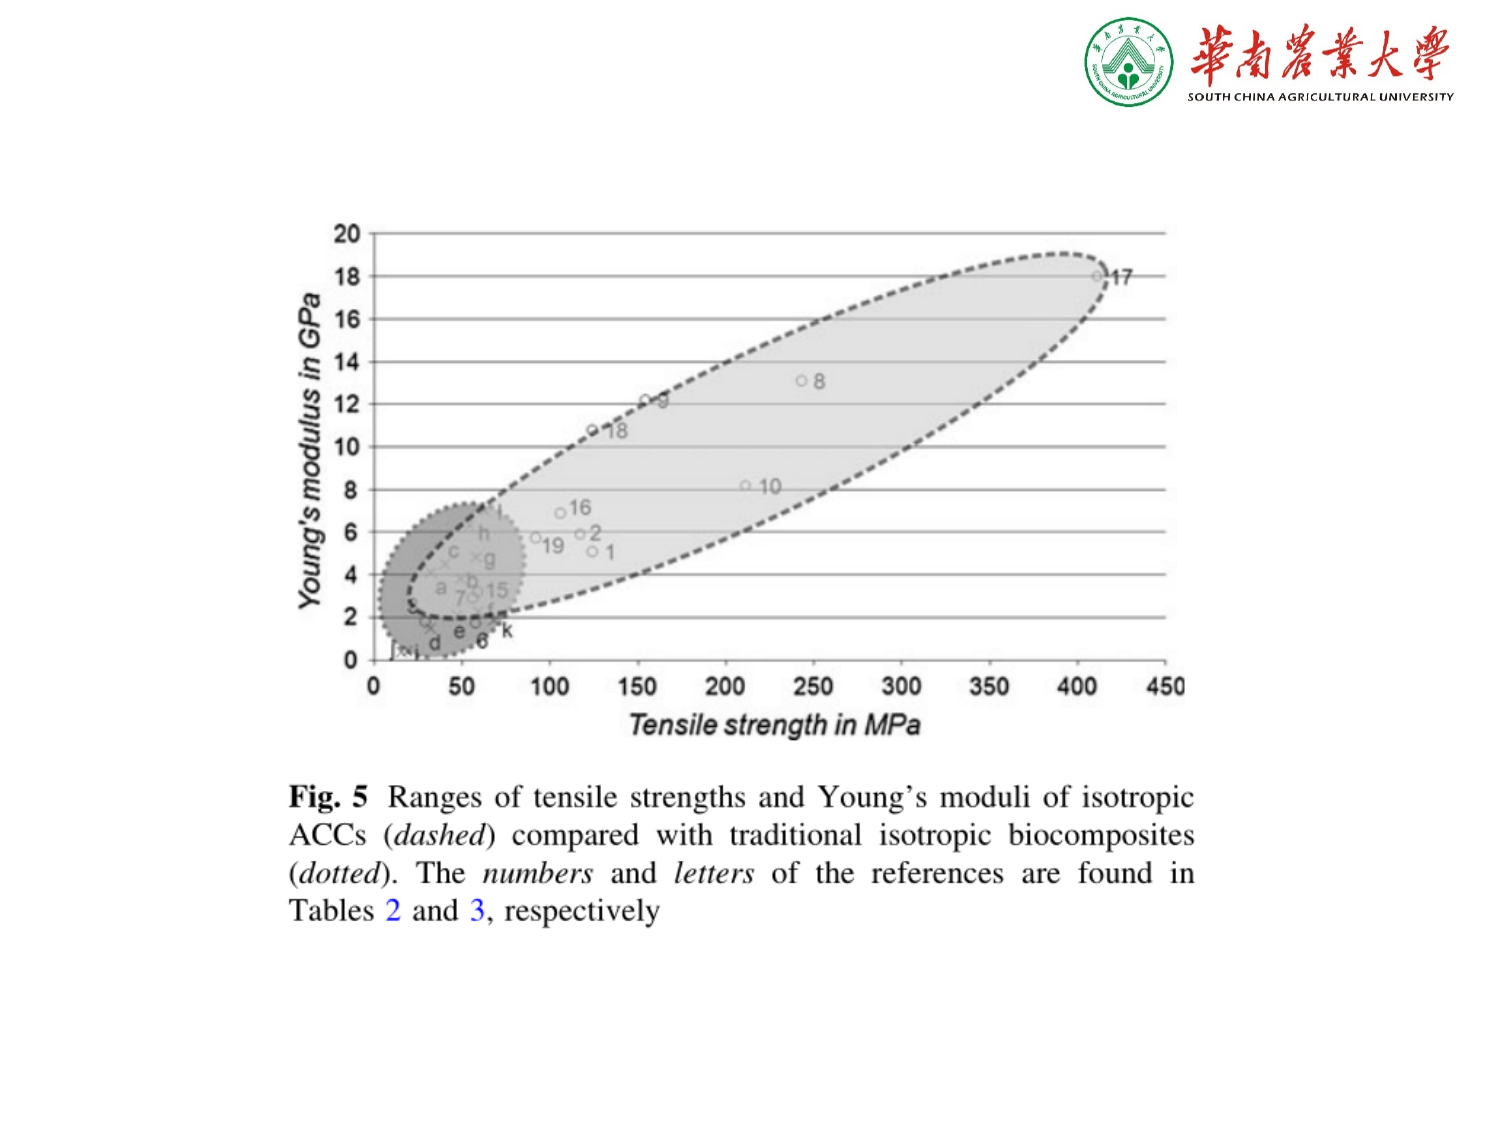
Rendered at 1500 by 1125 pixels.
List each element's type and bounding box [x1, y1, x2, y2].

picture [253, 195, 1225, 940]
picture [1024, 0, 1500, 125]
